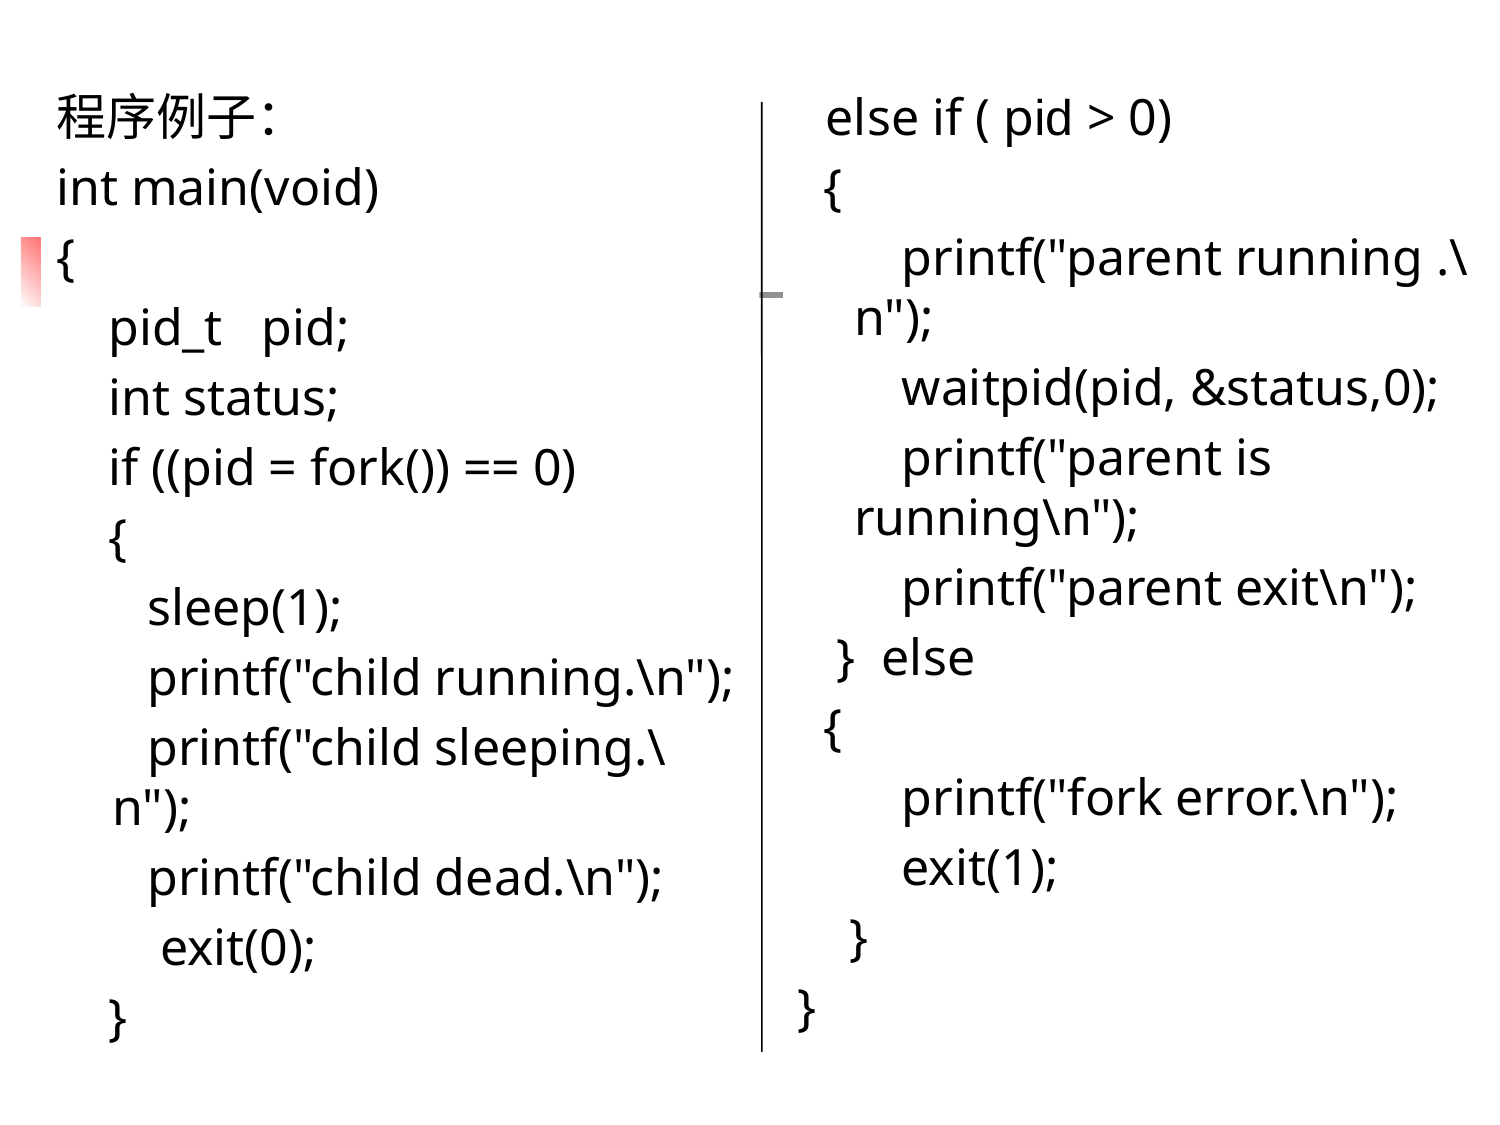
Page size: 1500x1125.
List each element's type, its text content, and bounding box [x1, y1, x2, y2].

list 程序例子： int main(void) { pid_t pid; int status; if ((pid = fork()) == 0) { sleep(1); printf("child running.\n"); printf("child sleeping.\n"); printf("child dead.\n"); exit(0); } [40, 77, 760, 1079]
text_box else if ( pid > 0) { printf("parent running .\n"); waitpid(pid, &status,0); printf("parent is running\n"); printf("parent exit\n"); } else { printf("fork error.\n"); exit(1); } } [783, 78, 1500, 1043]
